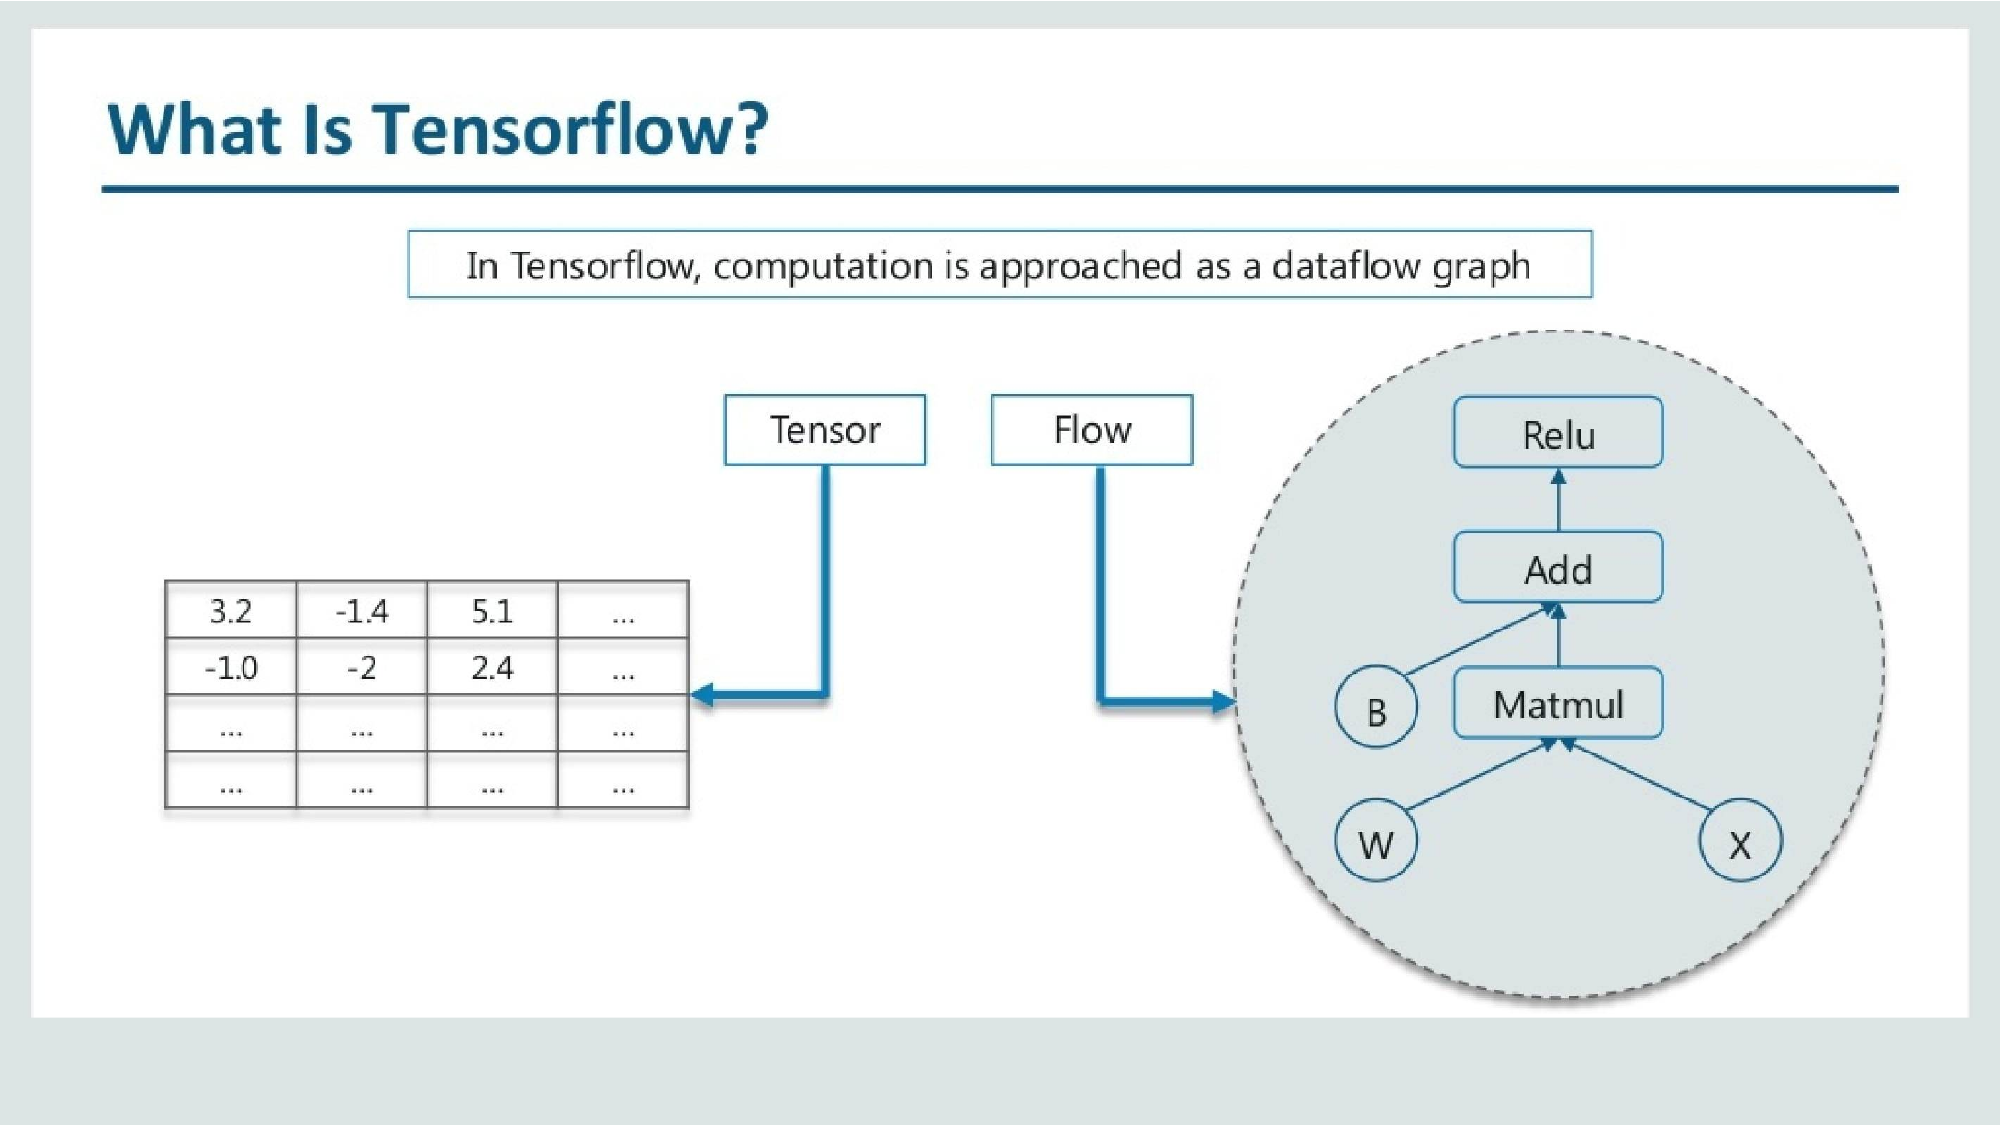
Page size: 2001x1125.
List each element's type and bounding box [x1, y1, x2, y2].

text_box [0, 1018, 2000, 1125]
picture [0, 1, 2000, 1018]
